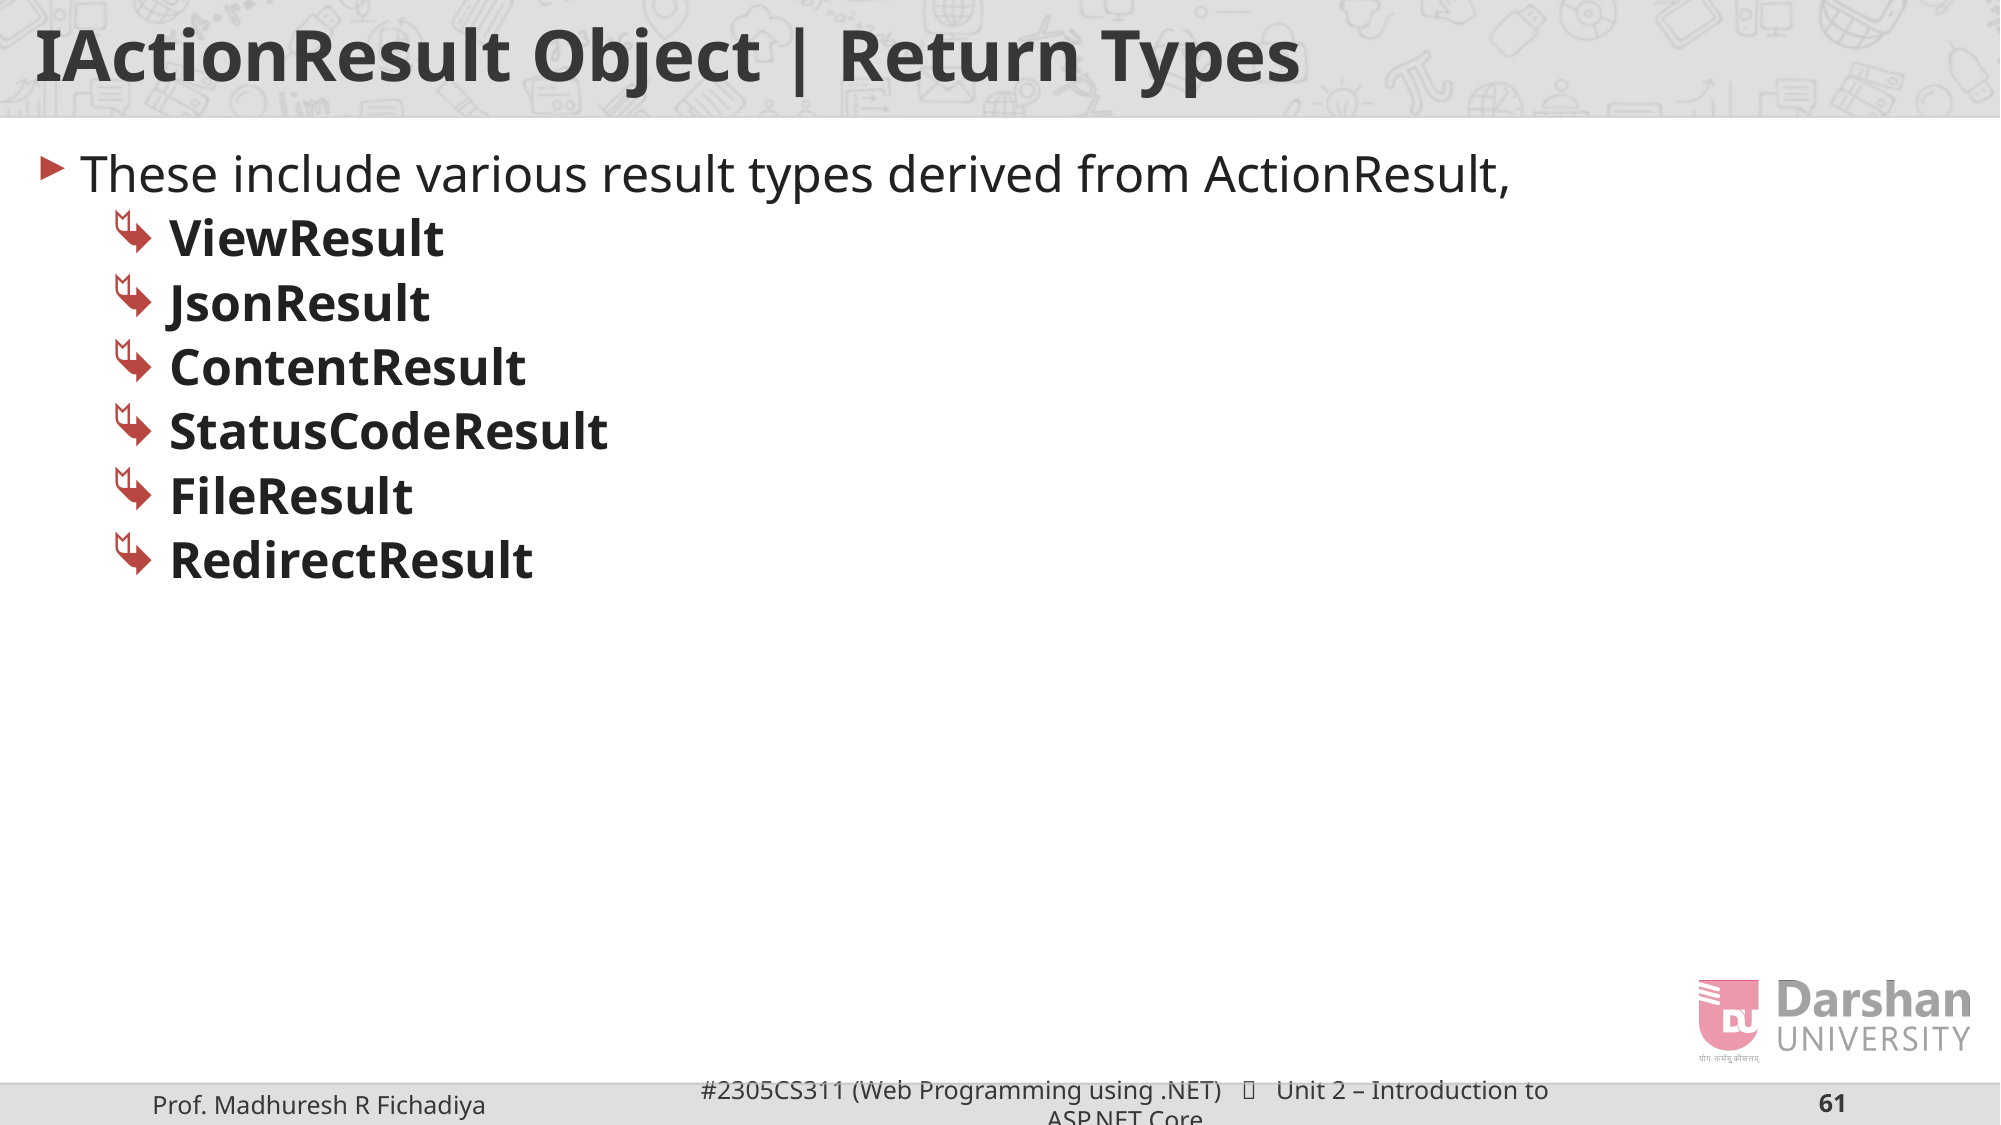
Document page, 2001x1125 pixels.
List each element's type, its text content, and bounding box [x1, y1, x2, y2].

list These include various result types derived from ActionResult, ViewResult JsonResult ContentResult StatusCodeResult FileResult RedirectResult [21, 141, 1979, 1059]
title IActionResult Object | Return Types [0, 0, 2000, 117]
